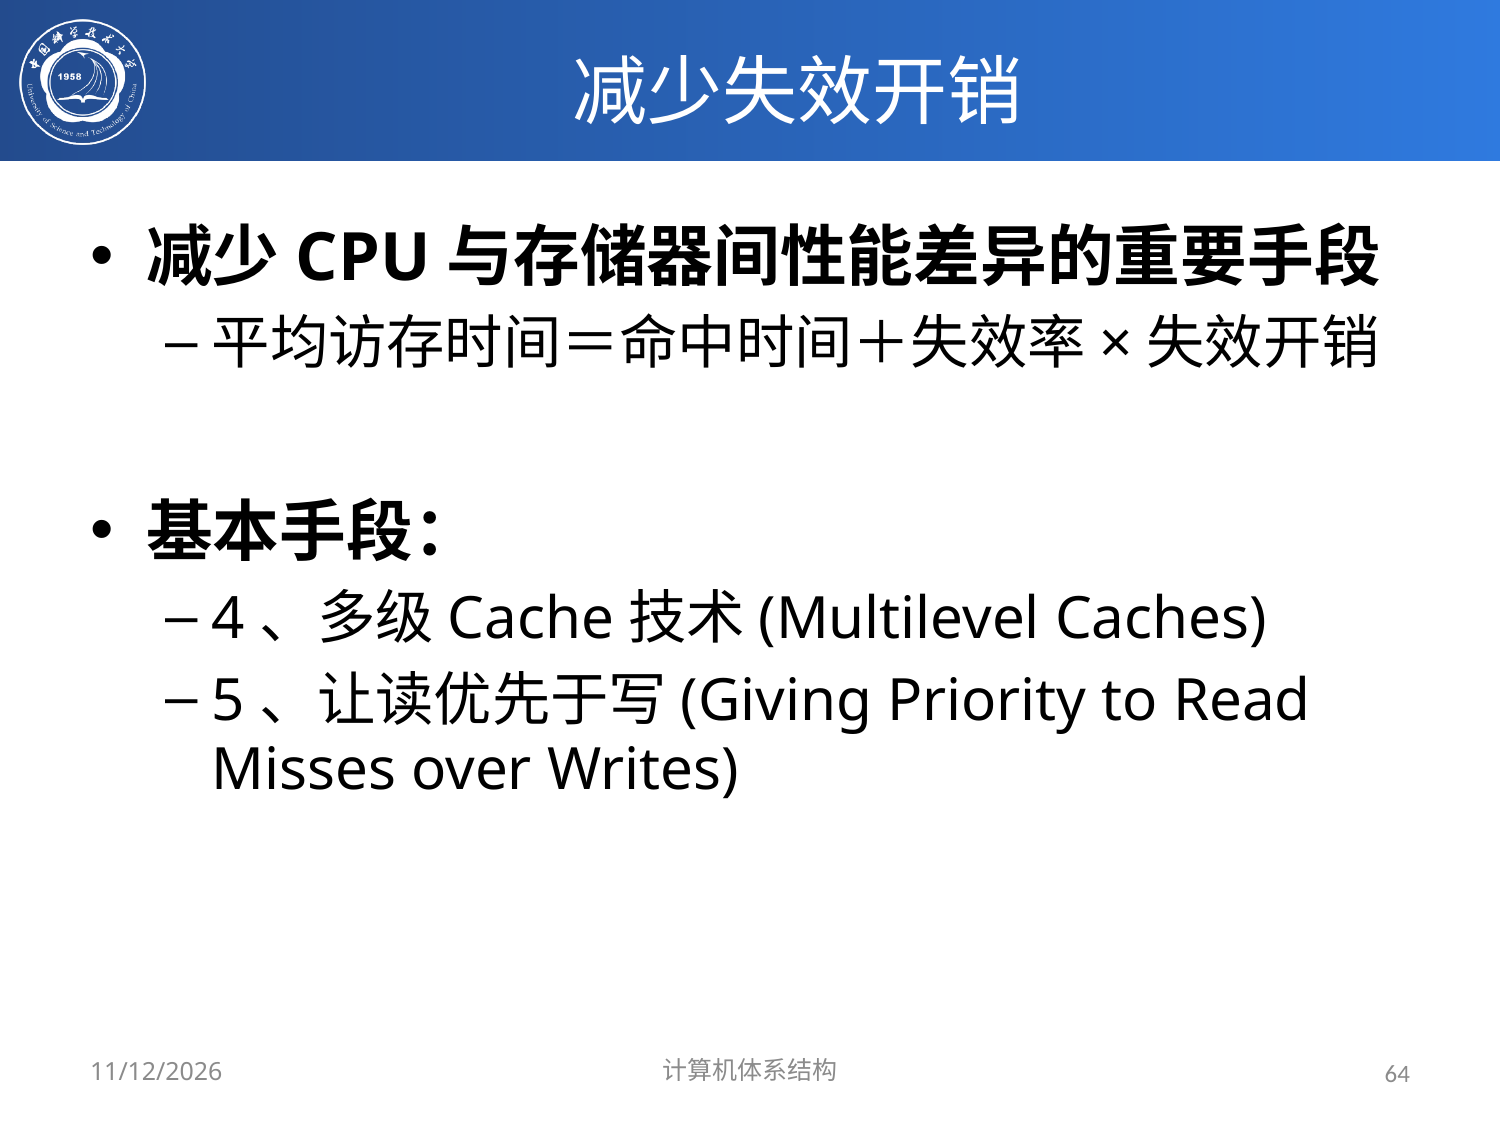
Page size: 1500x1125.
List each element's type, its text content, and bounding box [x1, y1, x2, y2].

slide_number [75, 1042, 425, 1103]
picture [19, 19, 146, 145]
footer 计算机体系结构 [512, 1042, 988, 1103]
title 减少失效开销 [169, 24, 1425, 153]
slide_number 64 [1074, 1042, 1425, 1103]
list 减少CPU与存储器间性能差异的重要手段 平均访存时间＝命中时间＋失效率×失效开销 基本手段： 4、多级Cache技术(Multilevel Caches) 5、让读优先于写(Giving Priority to Read Misses over Writes) [75, 206, 1425, 1036]
